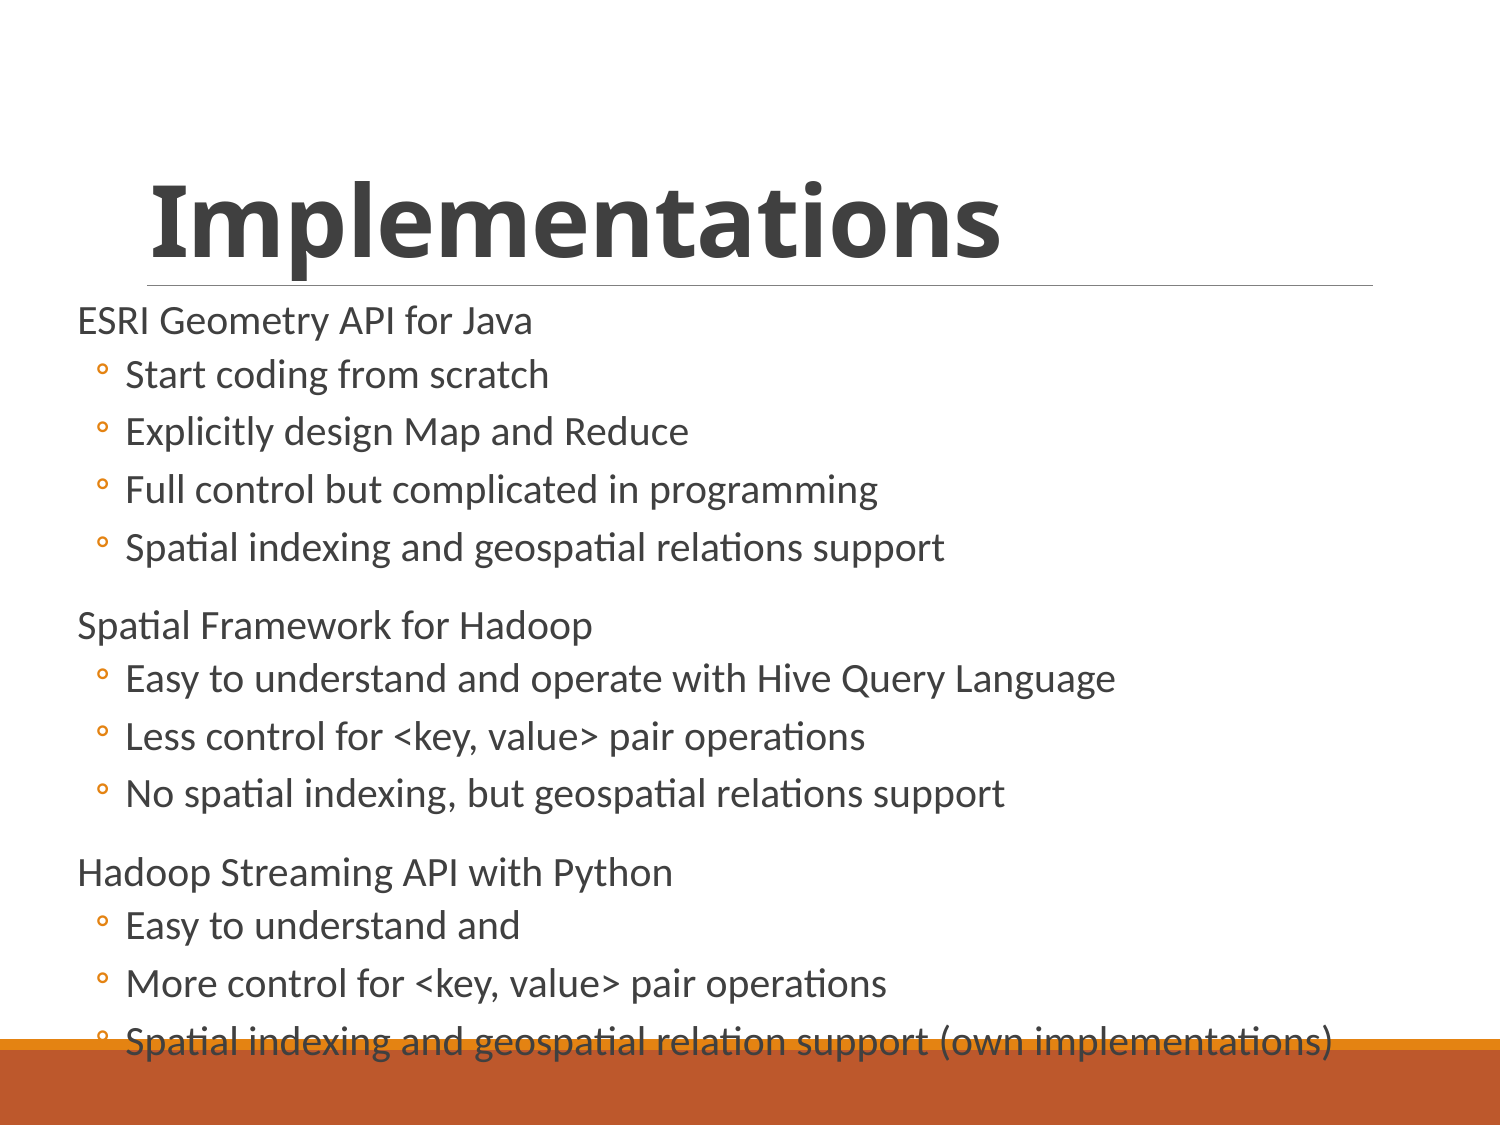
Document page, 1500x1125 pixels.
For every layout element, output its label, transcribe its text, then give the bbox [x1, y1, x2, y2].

list ESRI Geometry API for Java Start coding from scratch Explicitly design Map and Reduce Full control but complicated in programming Spatial indexing and geospatial relations support Spatial Framework for Hadoop Easy to understand and operate with Hive Query Language Less control for <key, value> pair operations No spatial indexing, but geospatial relations support Hadoop Streaming API with Python Easy to understand and More control for <key, value> pair operations Spatial indexing and geospatial relation support (own implementations) [62, 291, 1438, 1125]
title Implementations [135, 47, 1373, 285]
